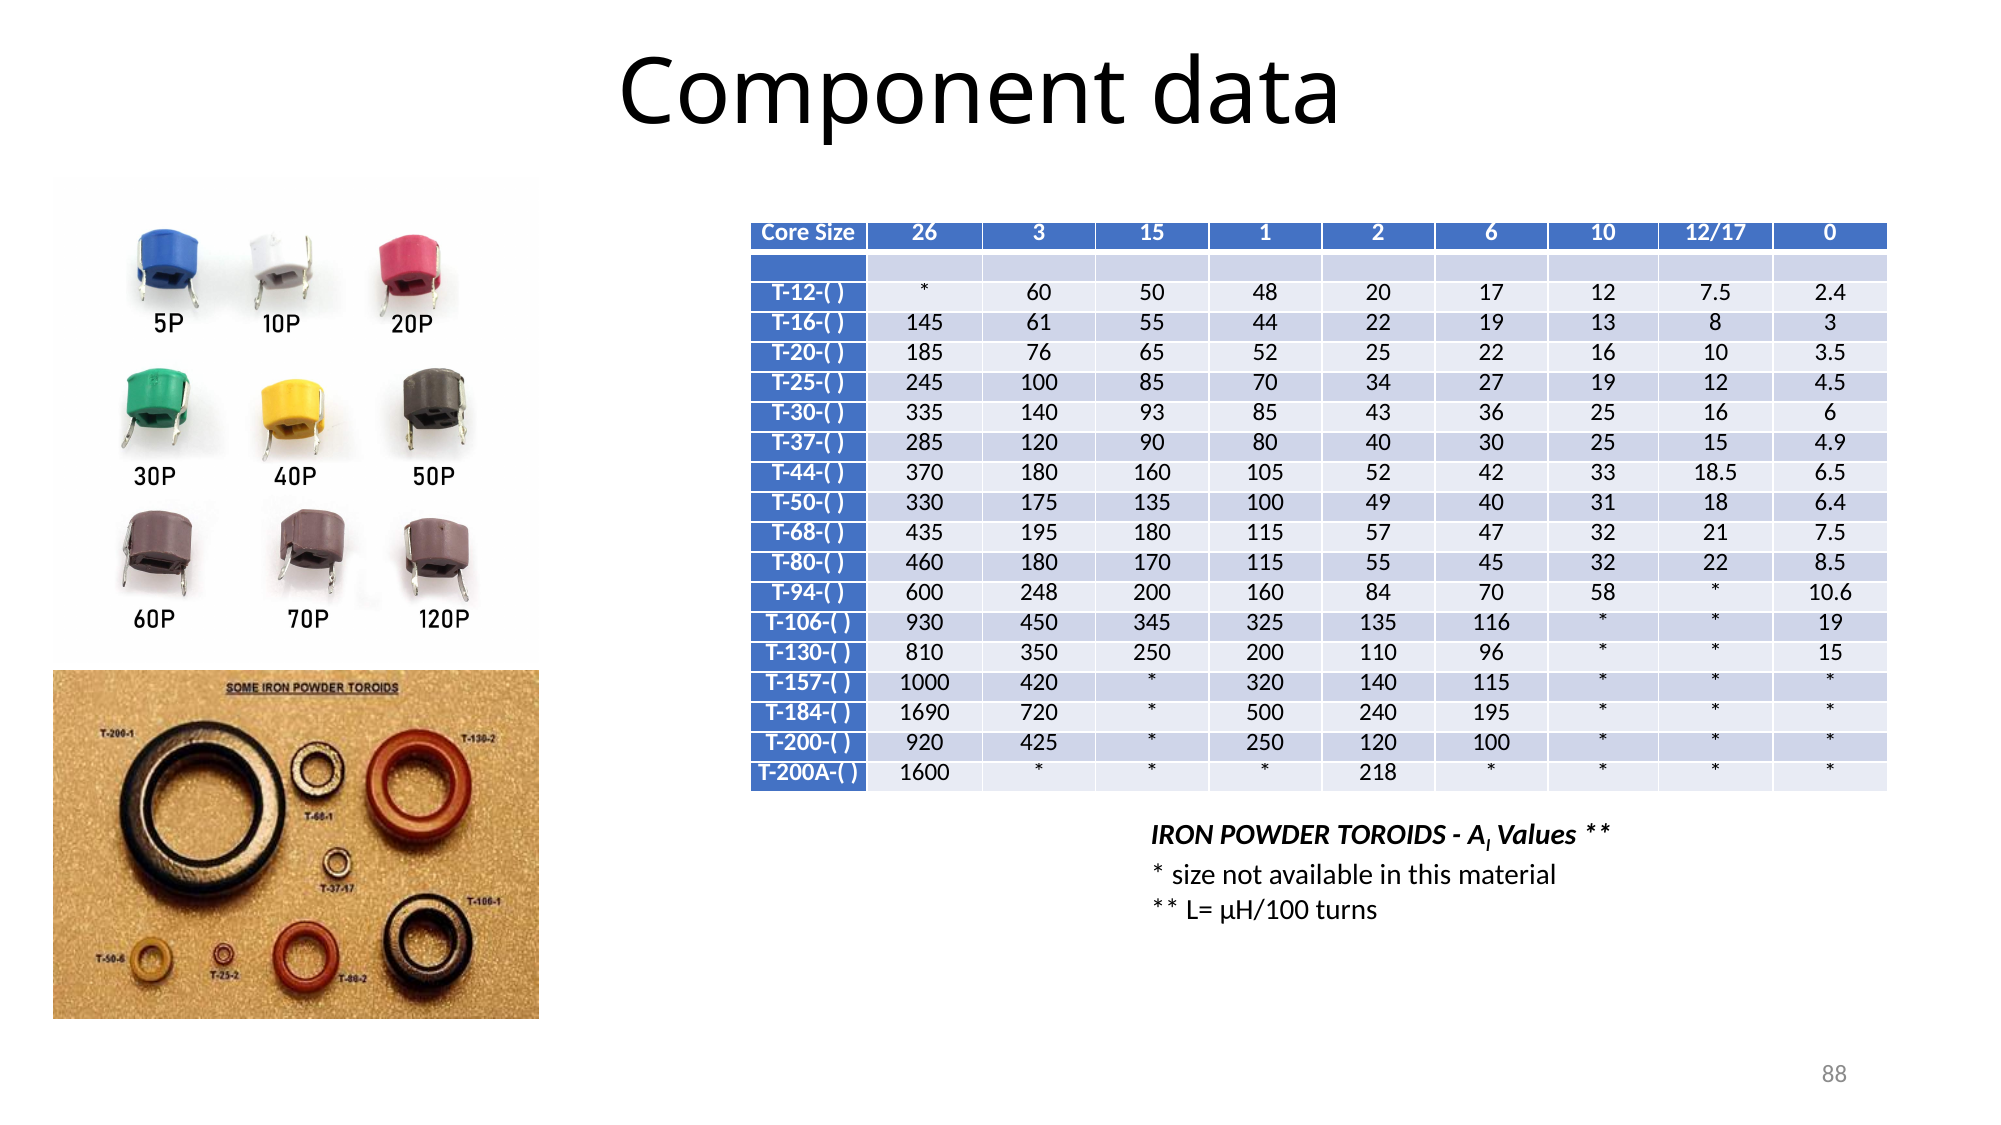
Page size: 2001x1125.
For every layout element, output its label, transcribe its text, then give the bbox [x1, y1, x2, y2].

table_cell 19 [1774, 613, 1887, 641]
table_cell T-200-( ) [751, 733, 866, 761]
table_cell 49 [1323, 493, 1434, 521]
table_cell 180 [1096, 523, 1208, 551]
table_cell 200 [1096, 583, 1208, 611]
table_cell 195 [1436, 703, 1547, 731]
table_cell 6.5 [1774, 463, 1887, 491]
table_cell * [1659, 673, 1772, 701]
table_cell 3.5 [1774, 343, 1887, 371]
table_cell * [1096, 703, 1208, 731]
table_cell 57 [1323, 523, 1434, 551]
table_cell 10.6 [1774, 583, 1887, 611]
table_cell 115 [1436, 673, 1547, 701]
table_cell 100 [1210, 493, 1321, 521]
table_cell 90 [1096, 433, 1208, 461]
table_cell * [1659, 643, 1772, 671]
table_cell 218 [1323, 763, 1434, 791]
table_cell * [1549, 613, 1658, 641]
table_cell 4.9 [1774, 433, 1887, 461]
table_cell T-184-( ) [751, 703, 866, 731]
text_box IRON POWDER TOROIDS - Al Values ** * size not available in this material ** L= µH/100 turns [1135, 807, 1628, 1023]
table_cell 55 [1323, 553, 1434, 581]
table_cell T-20-( ) [751, 343, 866, 371]
table_cell 17 [1436, 283, 1547, 311]
table_cell 330 [868, 493, 982, 521]
table_cell 40 [1436, 493, 1547, 521]
table_header 6 [1436, 223, 1547, 249]
table_cell 27 [1436, 373, 1547, 401]
table_cell 240 [1323, 703, 1434, 731]
table_cell 2.4 [1774, 283, 1887, 311]
table_cell 7.5 [1659, 283, 1772, 311]
table_cell [868, 255, 982, 281]
table_cell T-12-( ) [751, 283, 866, 311]
table_cell [1210, 255, 1321, 281]
table_cell 18.5 [1659, 463, 1772, 491]
table_cell 160 [1210, 583, 1321, 611]
table_cell 370 [868, 463, 982, 491]
table_cell 160 [1096, 463, 1208, 491]
table_cell 175 [983, 493, 1095, 521]
table_cell 1600 [868, 763, 982, 791]
table_cell 85 [1096, 373, 1208, 401]
table_header Core Size [751, 223, 866, 249]
table_cell 115 [1210, 553, 1321, 581]
table_cell 85 [1210, 403, 1321, 431]
table_cell 22 [1659, 553, 1772, 581]
table_cell 12 [1659, 373, 1772, 401]
picture [53, 177, 539, 663]
table_cell 930 [868, 613, 982, 641]
table_cell [1549, 255, 1658, 281]
table_header 2 [1323, 223, 1434, 249]
table_cell 44 [1210, 313, 1321, 341]
table_cell 200 [1210, 643, 1321, 671]
table_cell 345 [1096, 613, 1208, 641]
table_cell 40 [1323, 433, 1434, 461]
slide_number 88 [1412, 1042, 1863, 1103]
table_cell 61 [983, 313, 1095, 341]
table_cell 22 [1323, 313, 1434, 341]
table_cell * [983, 763, 1095, 791]
table_cell 180 [983, 553, 1095, 581]
table_cell 6 [1774, 403, 1887, 431]
table_cell * [1774, 673, 1887, 701]
table_cell 116 [1436, 613, 1547, 641]
table_cell 18 [1659, 493, 1772, 521]
table_cell [1774, 255, 1887, 281]
table_cell T-16-( ) [751, 313, 866, 341]
table_cell * [1096, 763, 1208, 791]
table_cell 15 [1659, 433, 1772, 461]
table_cell * [1549, 703, 1658, 731]
table_cell 170 [1096, 553, 1208, 581]
table_cell 30 [1436, 433, 1547, 461]
table_cell 19 [1549, 373, 1658, 401]
table_cell 10 [1659, 343, 1772, 371]
table_cell * [1436, 763, 1547, 791]
table_cell 195 [983, 523, 1095, 551]
table_cell 600 [868, 583, 982, 611]
table_cell 32 [1549, 553, 1658, 581]
table_cell 8.5 [1774, 553, 1887, 581]
table_cell 245 [868, 373, 982, 401]
table_cell T-106-( ) [751, 613, 866, 641]
table_cell 8 [1659, 313, 1772, 341]
table_cell * [1774, 703, 1887, 731]
table_cell 105 [1210, 463, 1321, 491]
table_cell T-130-( ) [751, 643, 866, 671]
table_cell 16 [1549, 343, 1658, 371]
table_header 3 [983, 223, 1095, 249]
table_cell 20 [1323, 283, 1434, 311]
table_cell 55 [1096, 313, 1208, 341]
table_header 0 [1774, 223, 1887, 249]
table_cell 450 [983, 613, 1095, 641]
table_cell * [1549, 643, 1658, 671]
table_cell 6.4 [1774, 493, 1887, 521]
table_cell 31 [1549, 493, 1658, 521]
table_cell 16 [1659, 403, 1772, 431]
table_cell * [1774, 763, 1887, 791]
table_cell 250 [1096, 643, 1208, 671]
table_cell * [1659, 583, 1772, 611]
table_cell 248 [983, 583, 1095, 611]
table_cell T-44-( ) [751, 463, 866, 491]
table_cell * [1659, 613, 1772, 641]
table_cell 140 [983, 403, 1095, 431]
table_cell * [1549, 763, 1658, 791]
table_cell T-30-( ) [751, 403, 866, 431]
table_cell [1436, 255, 1547, 281]
table_cell 36 [1436, 403, 1547, 431]
table_cell 47 [1436, 523, 1547, 551]
table_cell 140 [1323, 673, 1434, 701]
table_cell 350 [983, 643, 1095, 671]
table_cell [1659, 255, 1772, 281]
table_header 1 [1210, 223, 1321, 249]
table_cell T-80-( ) [751, 553, 866, 581]
table_cell 110 [1323, 643, 1434, 671]
table_header 10 [1549, 223, 1658, 249]
table_cell 335 [868, 403, 982, 431]
table_cell 32 [1549, 523, 1658, 551]
table_cell 325 [1210, 613, 1321, 641]
table_header 15 [1096, 223, 1208, 249]
table_cell 22 [1436, 343, 1547, 371]
table_cell 320 [1210, 673, 1321, 701]
table_cell 920 [868, 733, 982, 761]
table_cell 25 [1549, 403, 1658, 431]
picture [53, 670, 539, 1019]
table_cell [1096, 255, 1208, 281]
table_cell 120 [1323, 733, 1434, 761]
table_cell * [1659, 733, 1772, 761]
table_cell 3 [1774, 313, 1887, 341]
table_cell 65 [1096, 343, 1208, 371]
table_cell 93 [1096, 403, 1208, 431]
table_cell 135 [1323, 613, 1434, 641]
title Component data [117, 22, 1843, 165]
table_cell T-157-( ) [751, 673, 866, 701]
table_cell T-200A-( ) [751, 763, 866, 791]
table_cell 1000 [868, 673, 982, 701]
table_cell T-50-( ) [751, 493, 866, 521]
table_cell 52 [1210, 343, 1321, 371]
table_cell 185 [868, 343, 982, 371]
table_cell 100 [1436, 733, 1547, 761]
table_cell 70 [1210, 373, 1321, 401]
table_cell T-25-( ) [751, 373, 866, 401]
table_cell 96 [1436, 643, 1547, 671]
table_cell * [1210, 763, 1321, 791]
table_cell 720 [983, 703, 1095, 731]
table_cell 285 [868, 433, 982, 461]
table_cell 48 [1210, 283, 1321, 311]
table_cell 45 [1436, 553, 1547, 581]
table_cell 1690 [868, 703, 982, 731]
table_cell 810 [868, 643, 982, 671]
table_cell 180 [983, 463, 1095, 491]
table_cell 7.5 [1774, 523, 1887, 551]
table_cell * [868, 283, 982, 311]
table_cell T-37-( ) [751, 433, 866, 461]
table_cell 4.5 [1774, 373, 1887, 401]
table_cell 25 [1323, 343, 1434, 371]
table_cell 43 [1323, 403, 1434, 431]
table_cell 50 [1096, 283, 1208, 311]
table_cell 145 [868, 313, 982, 341]
table_cell 115 [1210, 523, 1321, 551]
table_cell 58 [1549, 583, 1658, 611]
table_cell * [1096, 673, 1208, 701]
table_cell * [1096, 733, 1208, 761]
table_cell 435 [868, 523, 982, 551]
table_cell * [1659, 763, 1772, 791]
table_cell 70 [1436, 583, 1547, 611]
table_header 26 [868, 223, 982, 249]
table_cell 15 [1774, 643, 1887, 671]
table_cell 460 [868, 553, 982, 581]
table_cell * [1774, 733, 1887, 761]
table_cell T-68-( ) [751, 523, 866, 551]
table_cell 21 [1659, 523, 1772, 551]
table_cell 13 [1549, 313, 1658, 341]
table_cell 19 [1436, 313, 1547, 341]
table_cell 250 [1210, 733, 1321, 761]
table_cell 80 [1210, 433, 1321, 461]
table_cell 25 [1549, 433, 1658, 461]
table_cell 420 [983, 673, 1095, 701]
table_cell T-94-( ) [751, 583, 866, 611]
table_cell [1323, 255, 1434, 281]
table_cell * [1549, 673, 1658, 701]
table_cell 12 [1549, 283, 1658, 311]
table_cell 100 [983, 373, 1095, 401]
table_cell 52 [1323, 463, 1434, 491]
table_header 12/17 [1659, 223, 1772, 249]
table_cell * [1659, 703, 1772, 731]
table_cell 60 [983, 283, 1095, 311]
table_cell 76 [983, 343, 1095, 371]
table_cell [983, 255, 1095, 281]
table_cell [751, 255, 866, 281]
table_cell 120 [983, 433, 1095, 461]
table_cell 42 [1436, 463, 1547, 491]
table_cell 425 [983, 733, 1095, 761]
table_cell 84 [1323, 583, 1434, 611]
table_cell * [1549, 733, 1658, 761]
table_cell 33 [1549, 463, 1658, 491]
table_cell 34 [1323, 373, 1434, 401]
table_cell 135 [1096, 493, 1208, 521]
table_cell 500 [1210, 703, 1321, 731]
